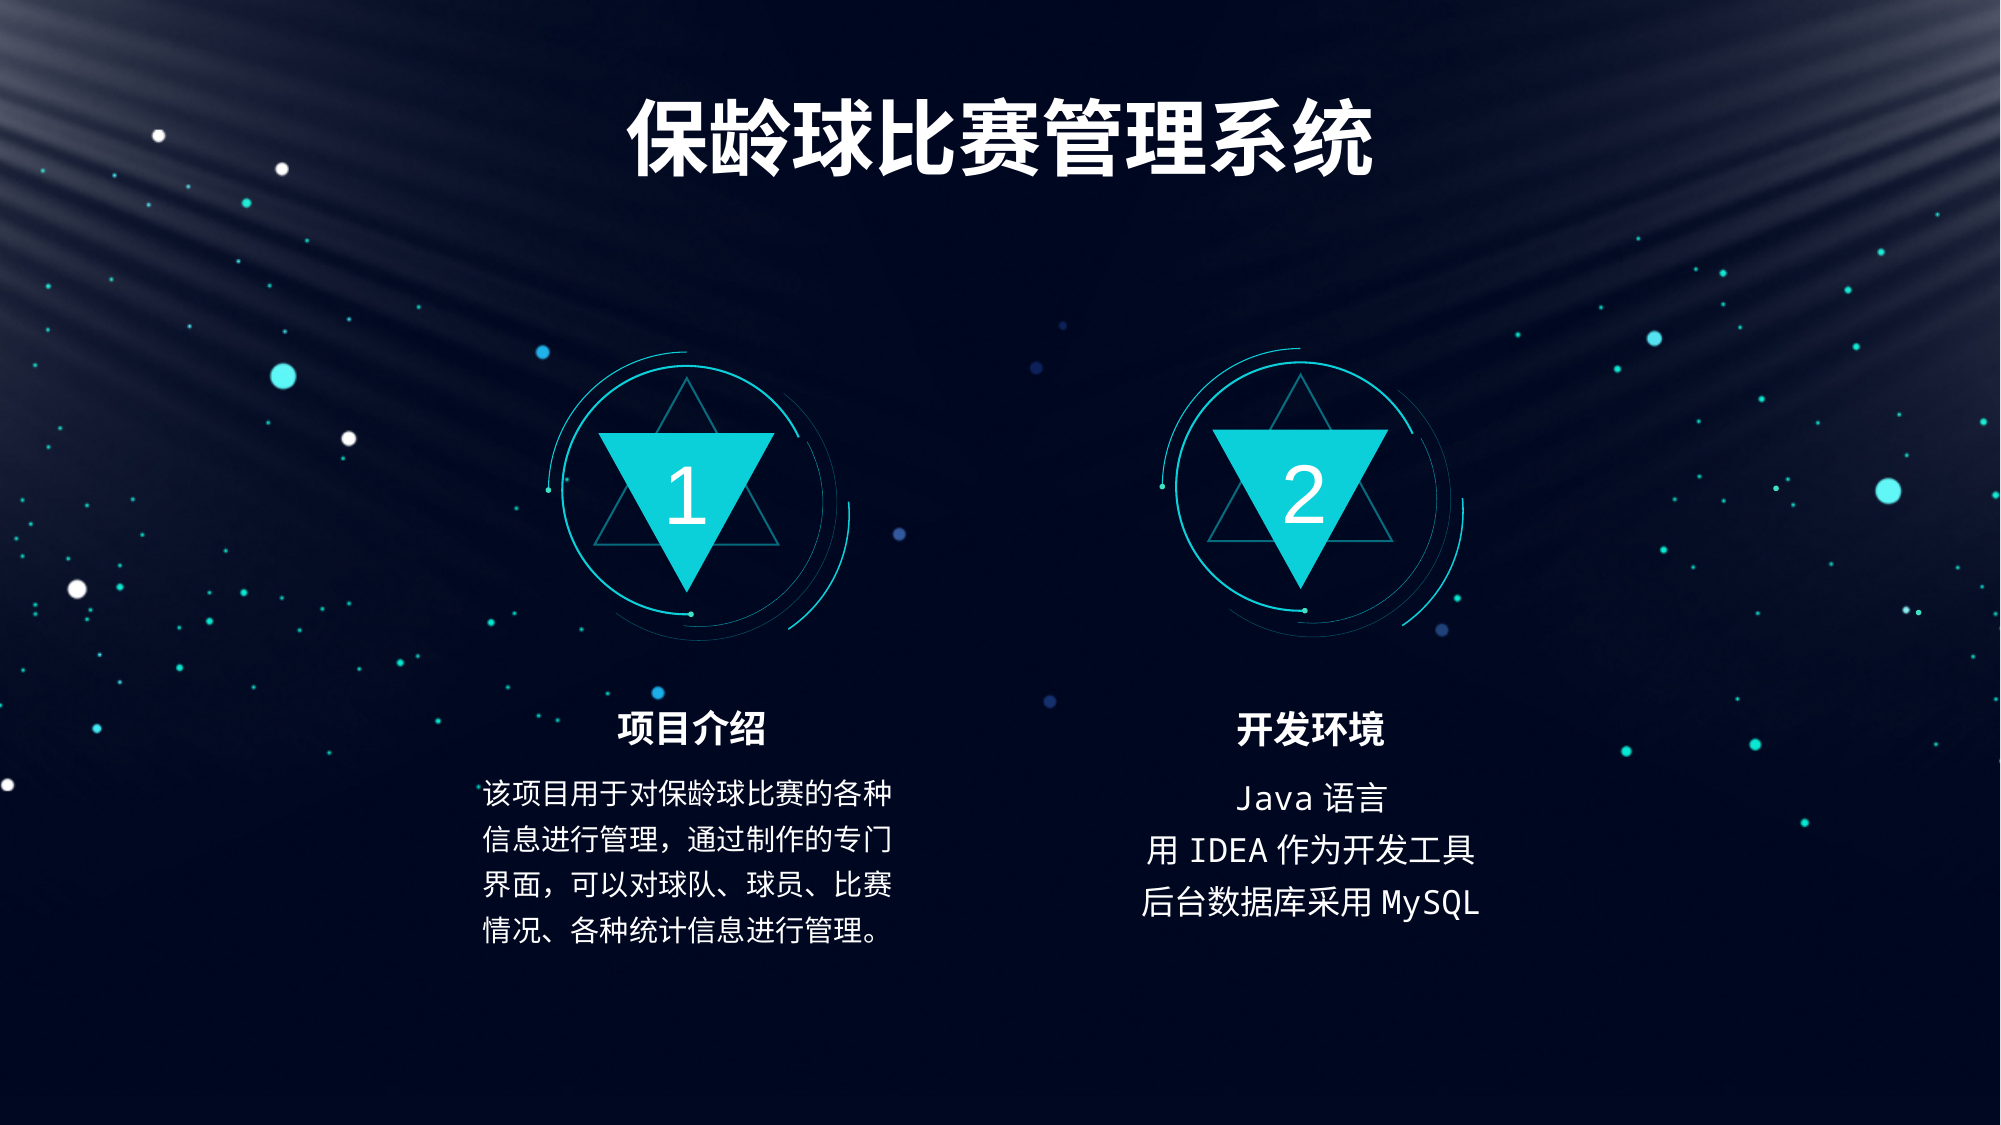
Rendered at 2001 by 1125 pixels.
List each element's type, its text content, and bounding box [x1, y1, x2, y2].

picture [0, 0, 2001, 1125]
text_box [468, 348, 1922, 957]
text_box 保龄球比赛管理系统 [610, 48, 1390, 194]
